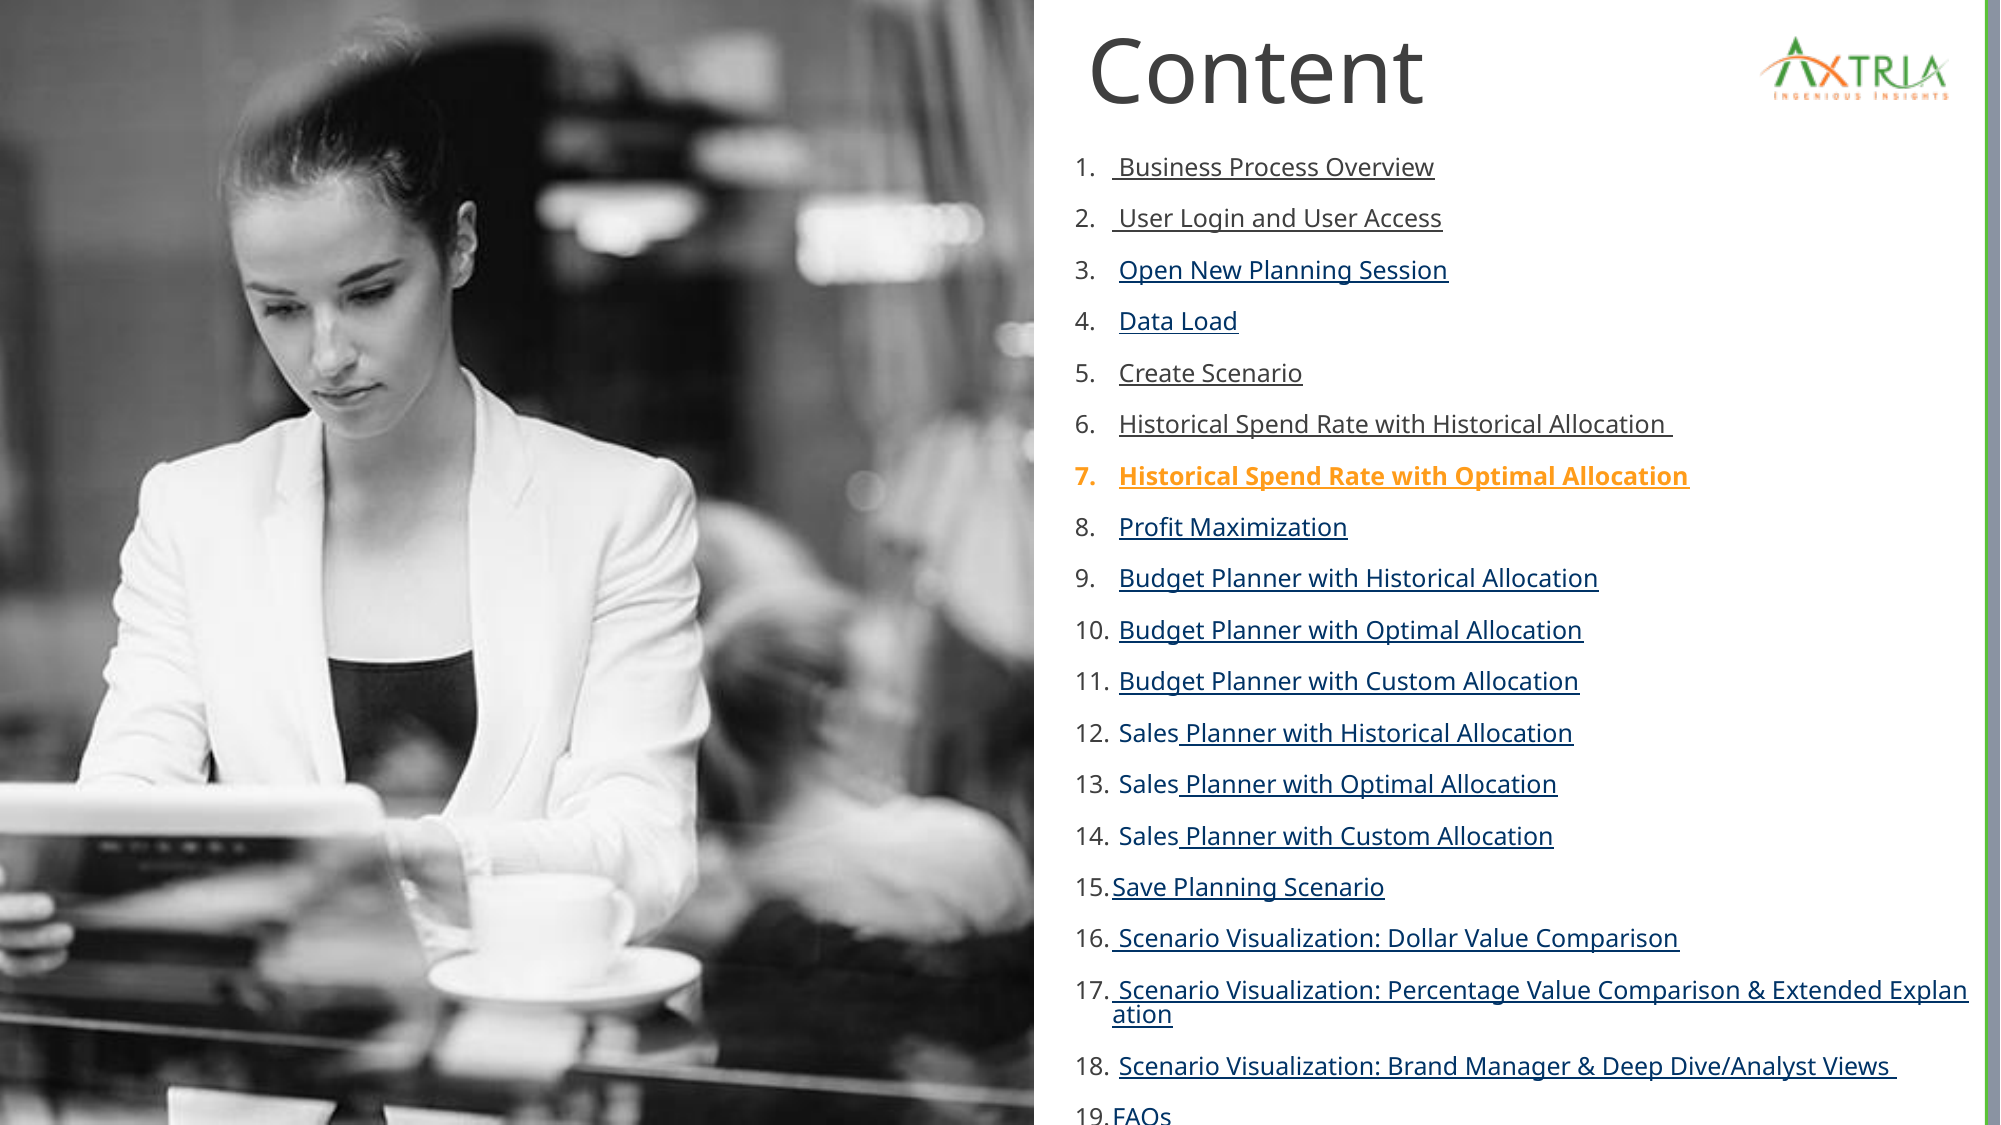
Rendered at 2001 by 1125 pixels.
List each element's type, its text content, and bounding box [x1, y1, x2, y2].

title Content [1087, 18, 1759, 132]
text_box [1988, 0, 2000, 1125]
picture [0, 0, 1034, 1125]
picture [1759, 36, 1949, 100]
subtitle Business Process Overview User Login and User Access Open New Planning Session Data Load Create Scenario Historical Spend Rate with Historical Allocation Historical Spend Rate with Optimal Allocation Profit Maximization Budget Planner with Historical Allocation Budget Planner with Optimal Allocation Budget Planner with Custom Allocation Sales Planner with Historical Allocation Sales Planner with Optimal Allocation Sales Planner with Custom Allocation Save Planning Scenario Scenario Visualization: Dollar Value Comparison Scenario Visualization: Percentage Value Comparison & Extended Explanation Scenario Visualization: Brand Manager & Deep Dive/Analyst Views FAQs [1074, 144, 1977, 1125]
